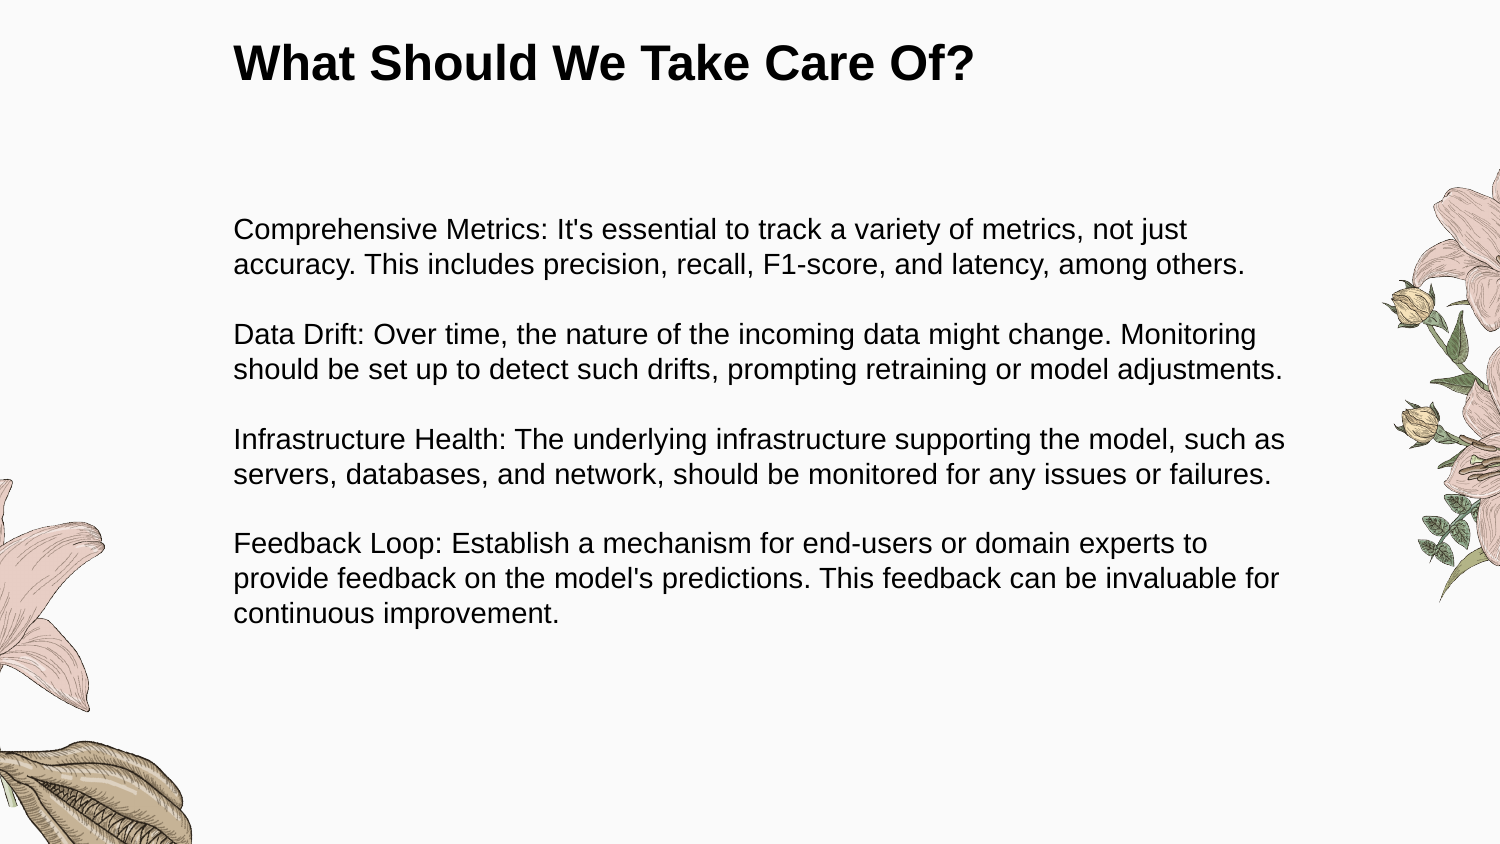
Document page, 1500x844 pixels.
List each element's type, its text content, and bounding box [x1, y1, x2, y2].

picture [0, 431, 334, 844]
text_box What Should We Take Care Of? Comprehensive Metrics: It's essential to track a variety of metrics, not just accuracy. This includes precision, recall, F1-score, and latency, among others. Data Drift: Over time, the nature of the incoming data might change. Monitoring should be set up to detect such drifts, prompting retraining or model adjustments. Infrastructure Health: The underlying infrastructure supporting the model, such as servers, databases, and network, should be monitored for any issues or failures. Feedback Loop: Establish a mechanism for end-users or domain experts to provide feedback on the model's predictions. This feedback can be invaluable for continuous improvement. [218, 22, 1321, 638]
picture [1321, 9, 1500, 675]
